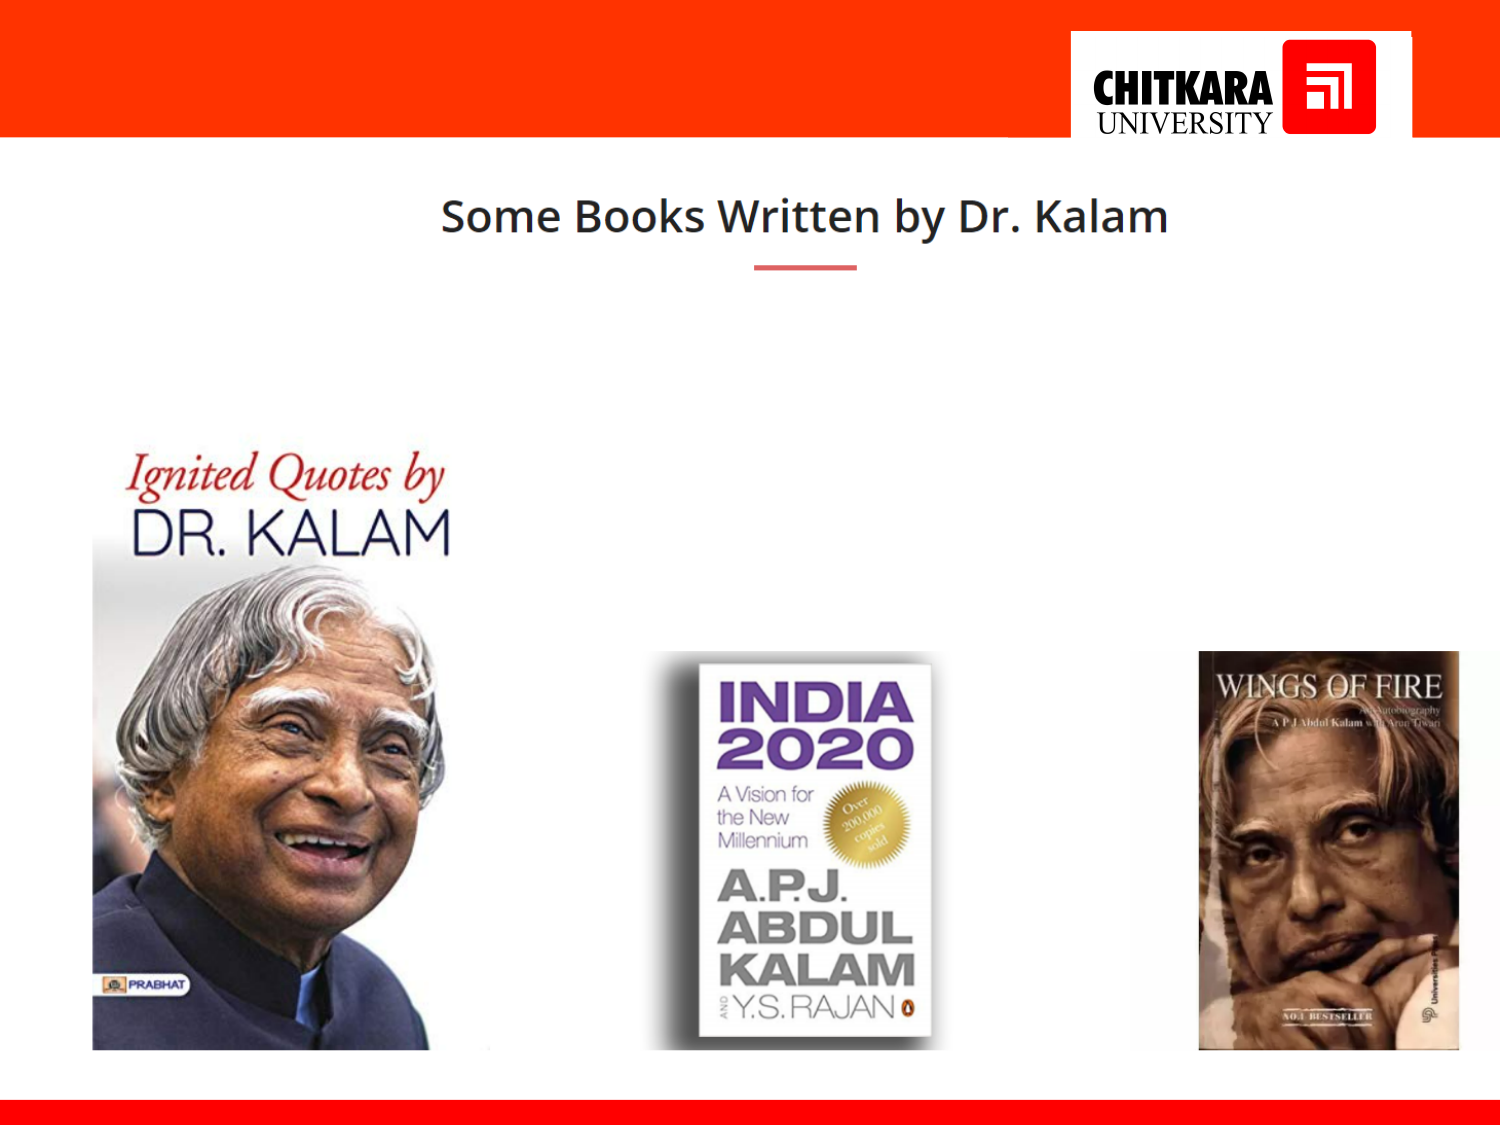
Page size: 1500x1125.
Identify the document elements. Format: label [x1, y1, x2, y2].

picture [1074, 37, 1391, 138]
picture [0, 184, 1500, 1076]
